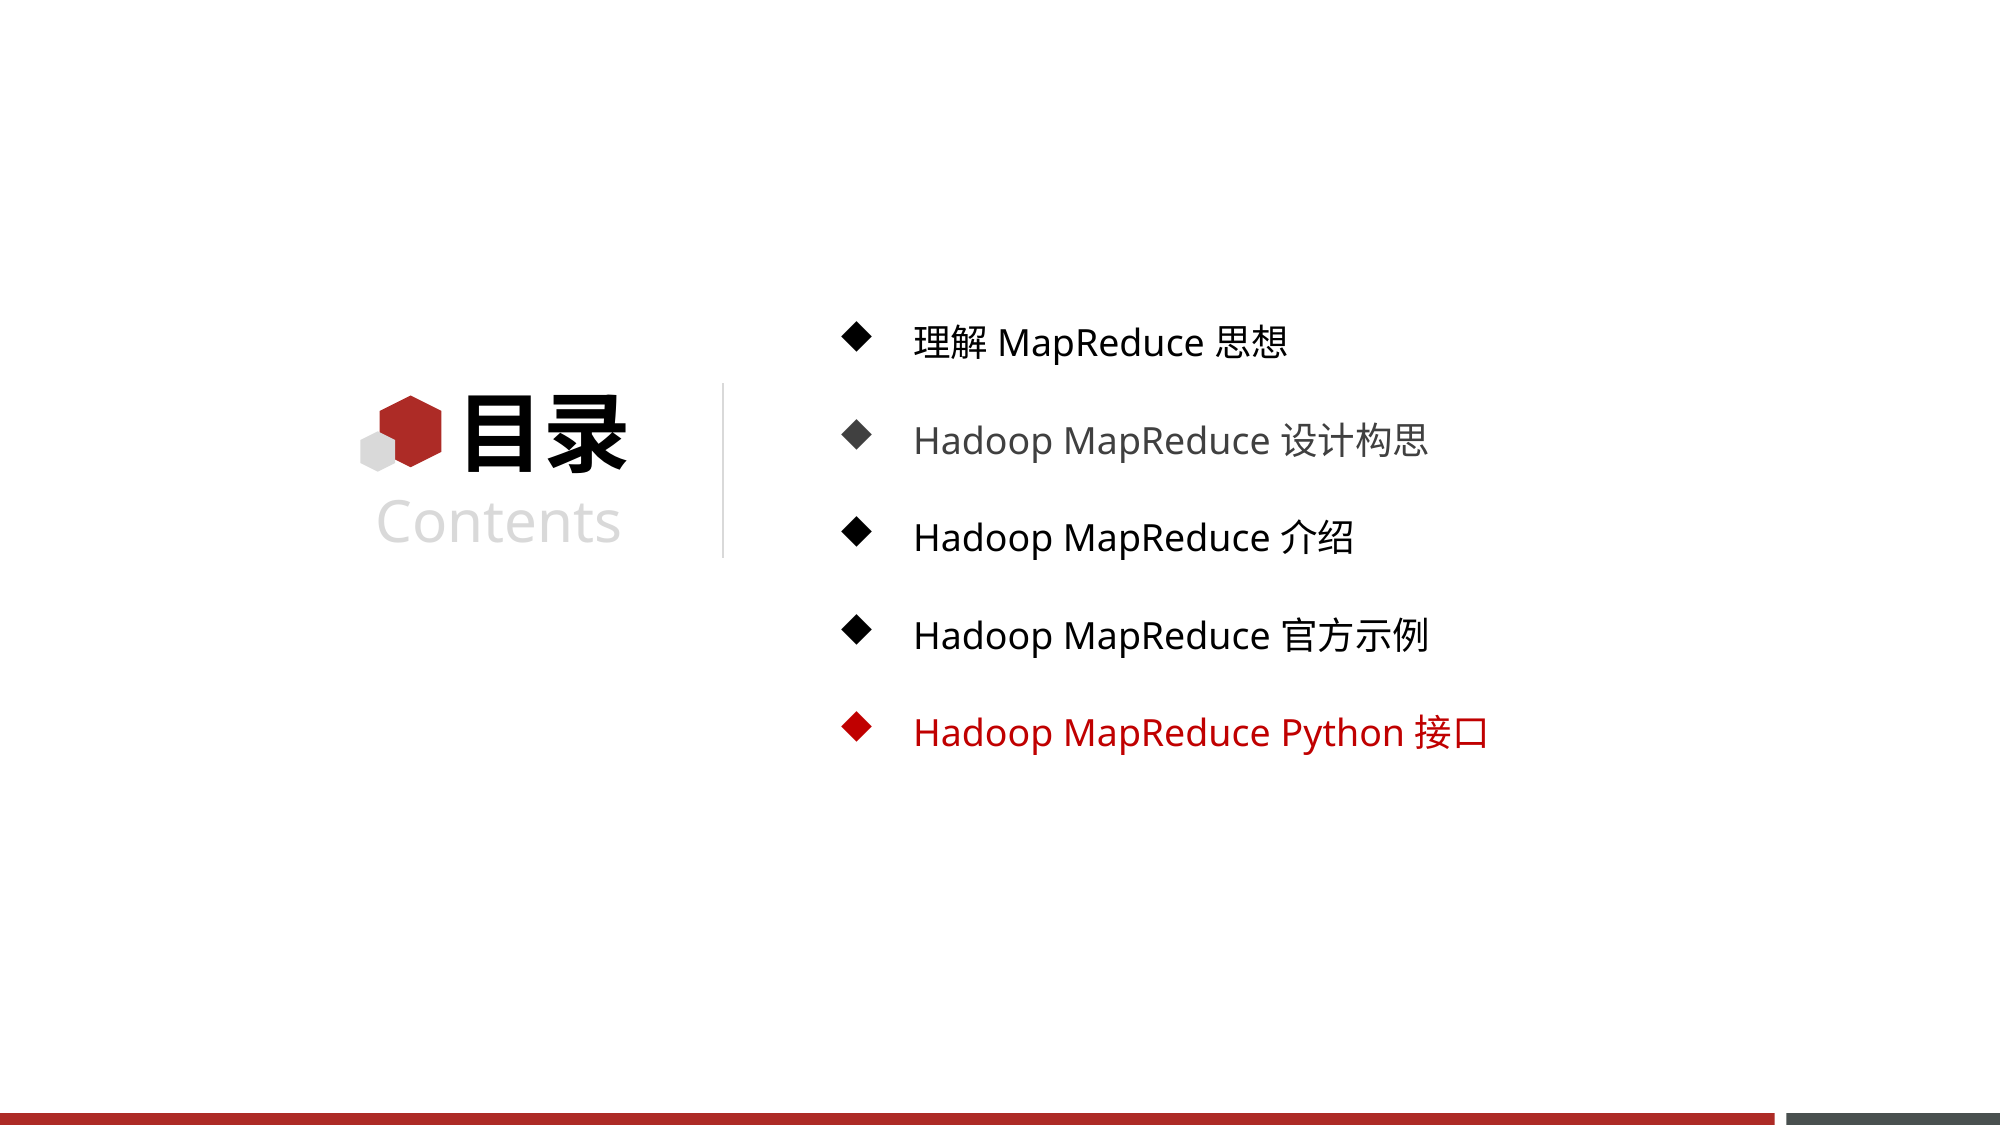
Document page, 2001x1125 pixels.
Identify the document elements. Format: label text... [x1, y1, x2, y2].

list 理解MapReduce思想 Hadoop MapReduce设计构思 Hadoop MapReduce介绍 Hadoop MapReduce官方示例 Hadoop MapReduce Python接口 [823, 165, 1804, 864]
